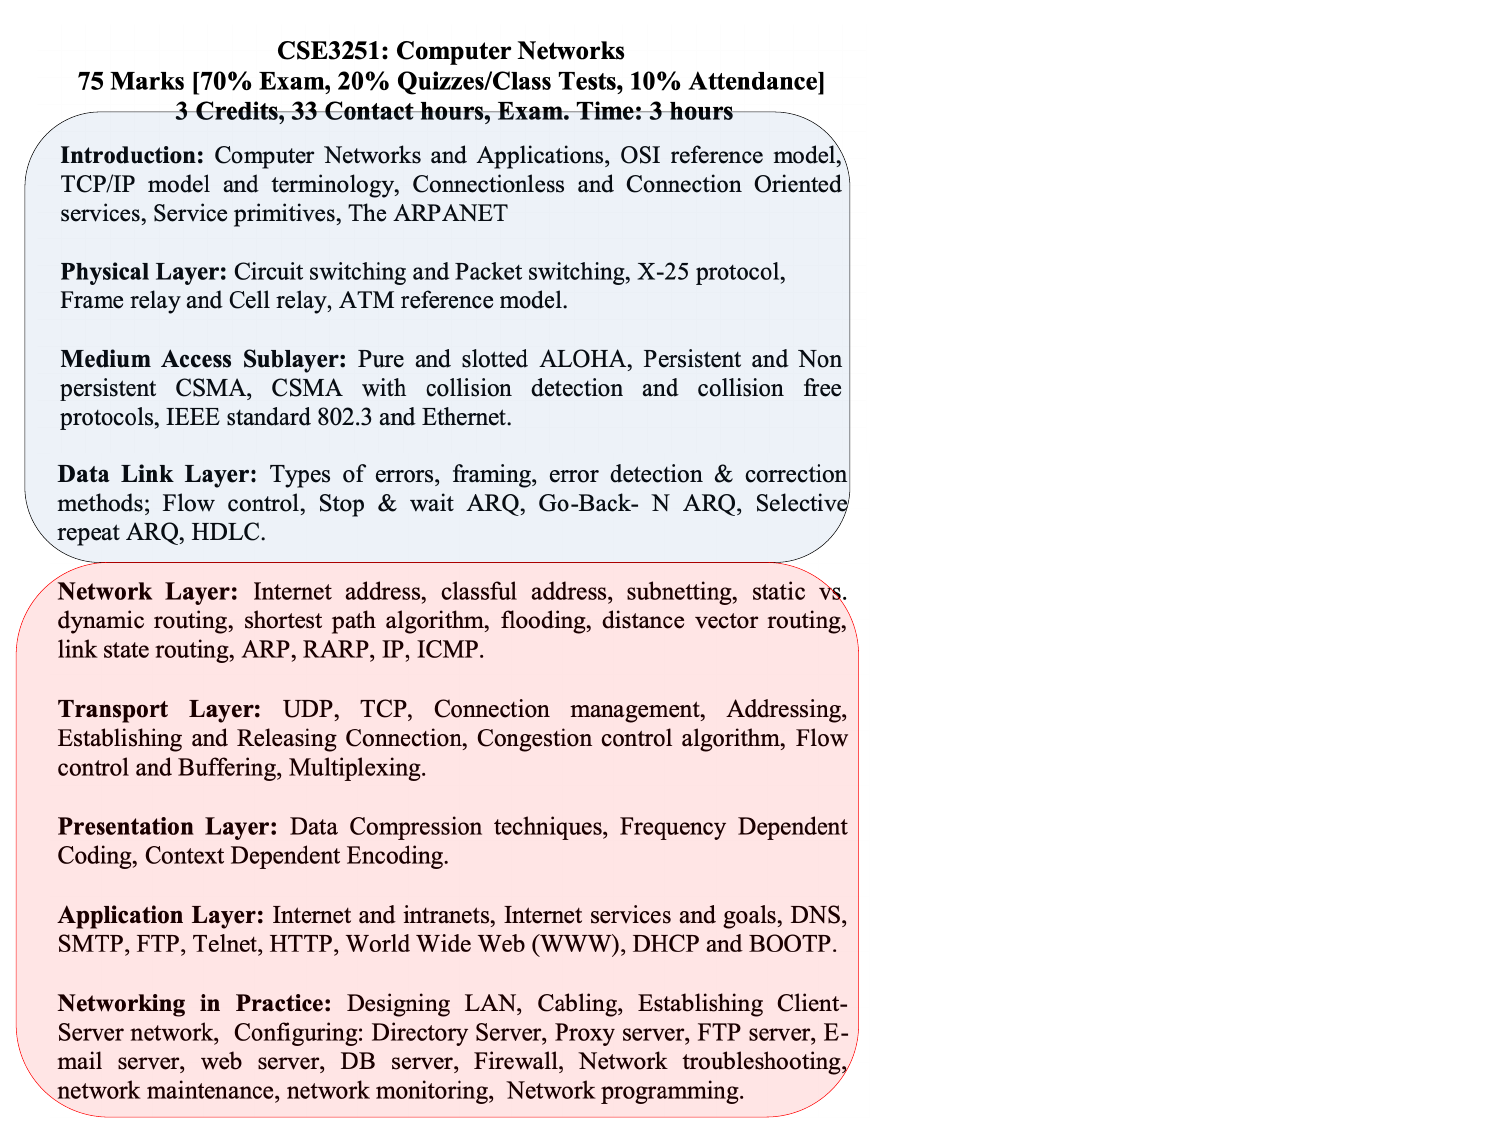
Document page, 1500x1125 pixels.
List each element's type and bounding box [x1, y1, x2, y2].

text_box [22, 150, 44, 541]
text_box [14, 585, 44, 1094]
picture [37, 24, 870, 1118]
